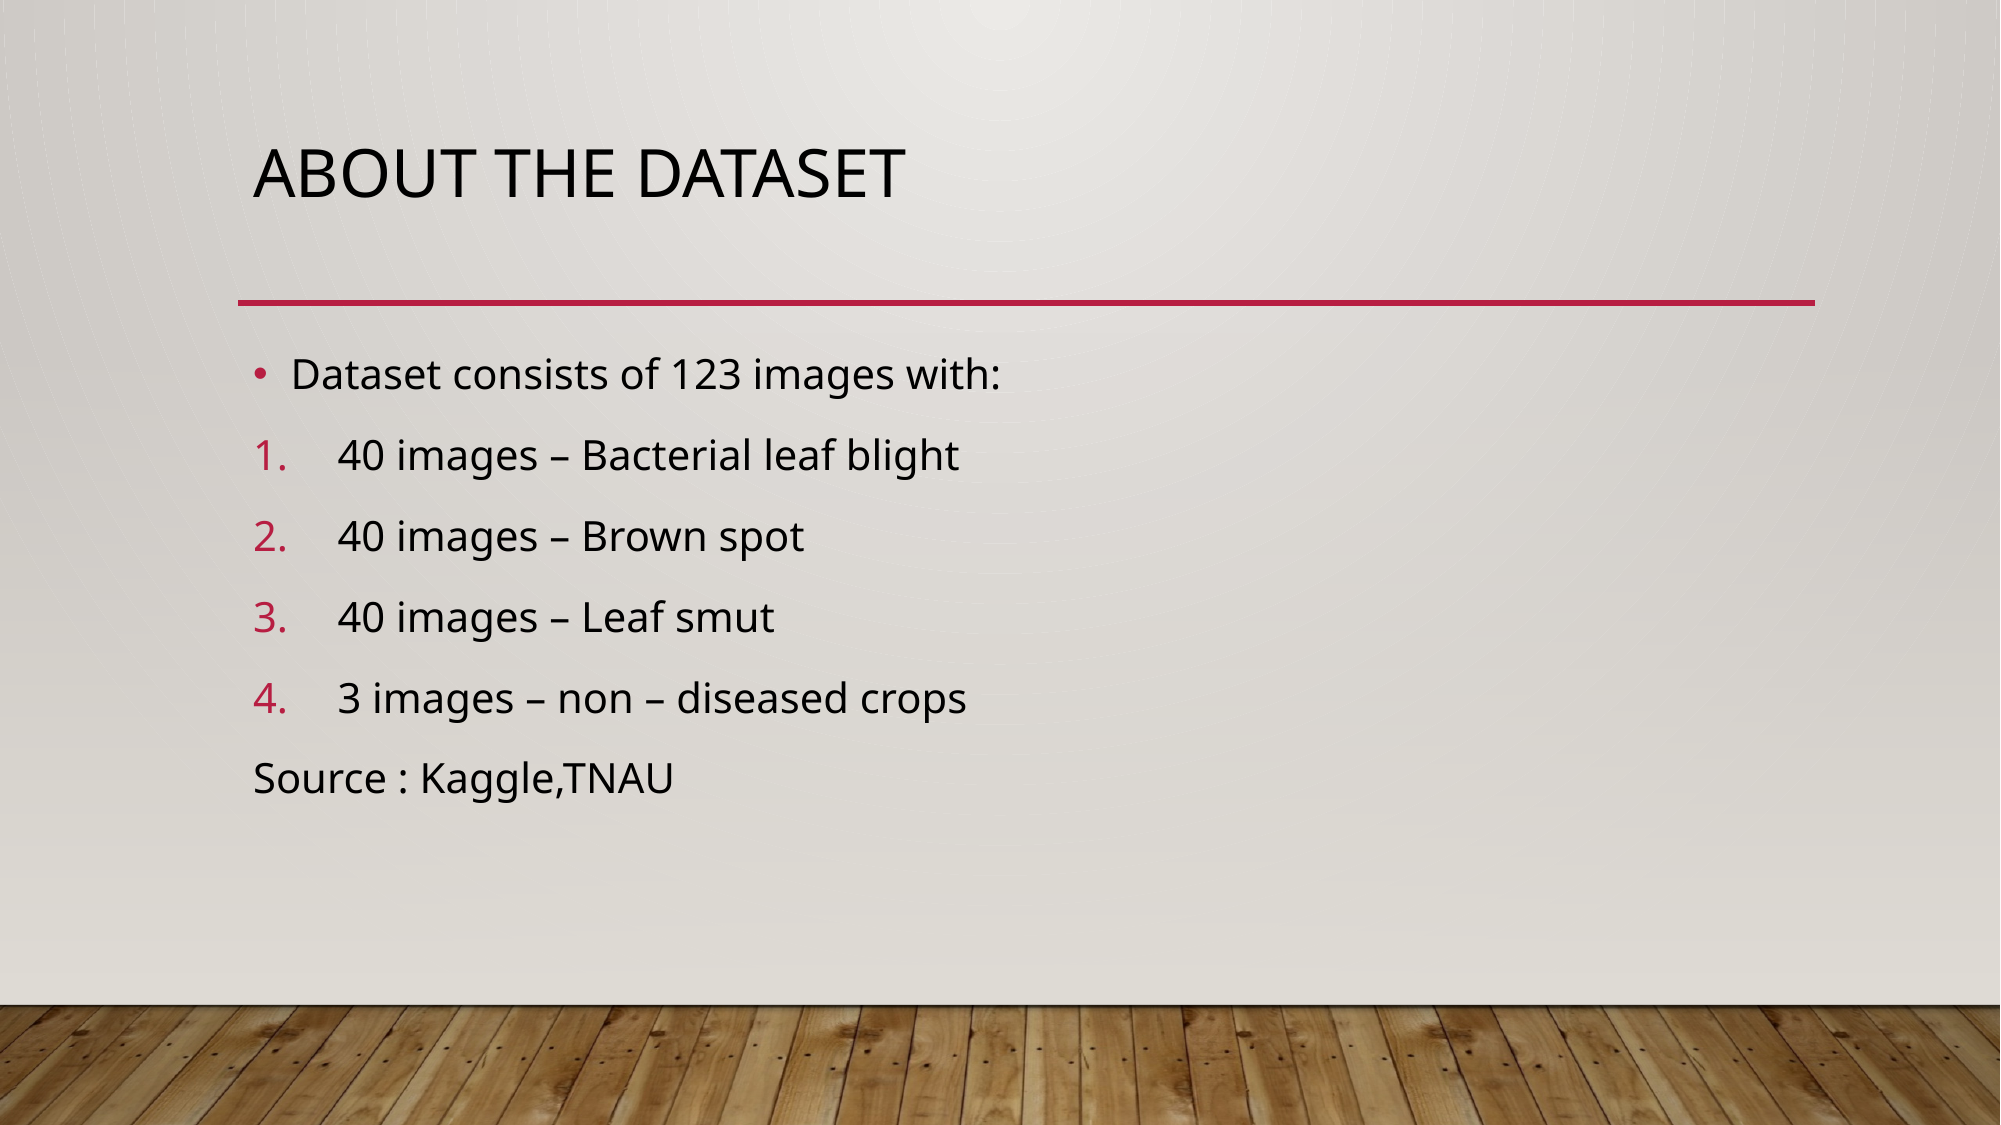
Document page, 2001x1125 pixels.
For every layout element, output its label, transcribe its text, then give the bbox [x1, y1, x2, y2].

picture [0, 1005, 2000, 1125]
list Dataset consists of 123 images with: 40 images – Bacterial leaf blight 40 images – Brown spot 40 images – Leaf smut 3 images – non – diseased crops Source : Kaggle,TNAU [238, 330, 1814, 897]
title About the dataset [238, 131, 1814, 305]
